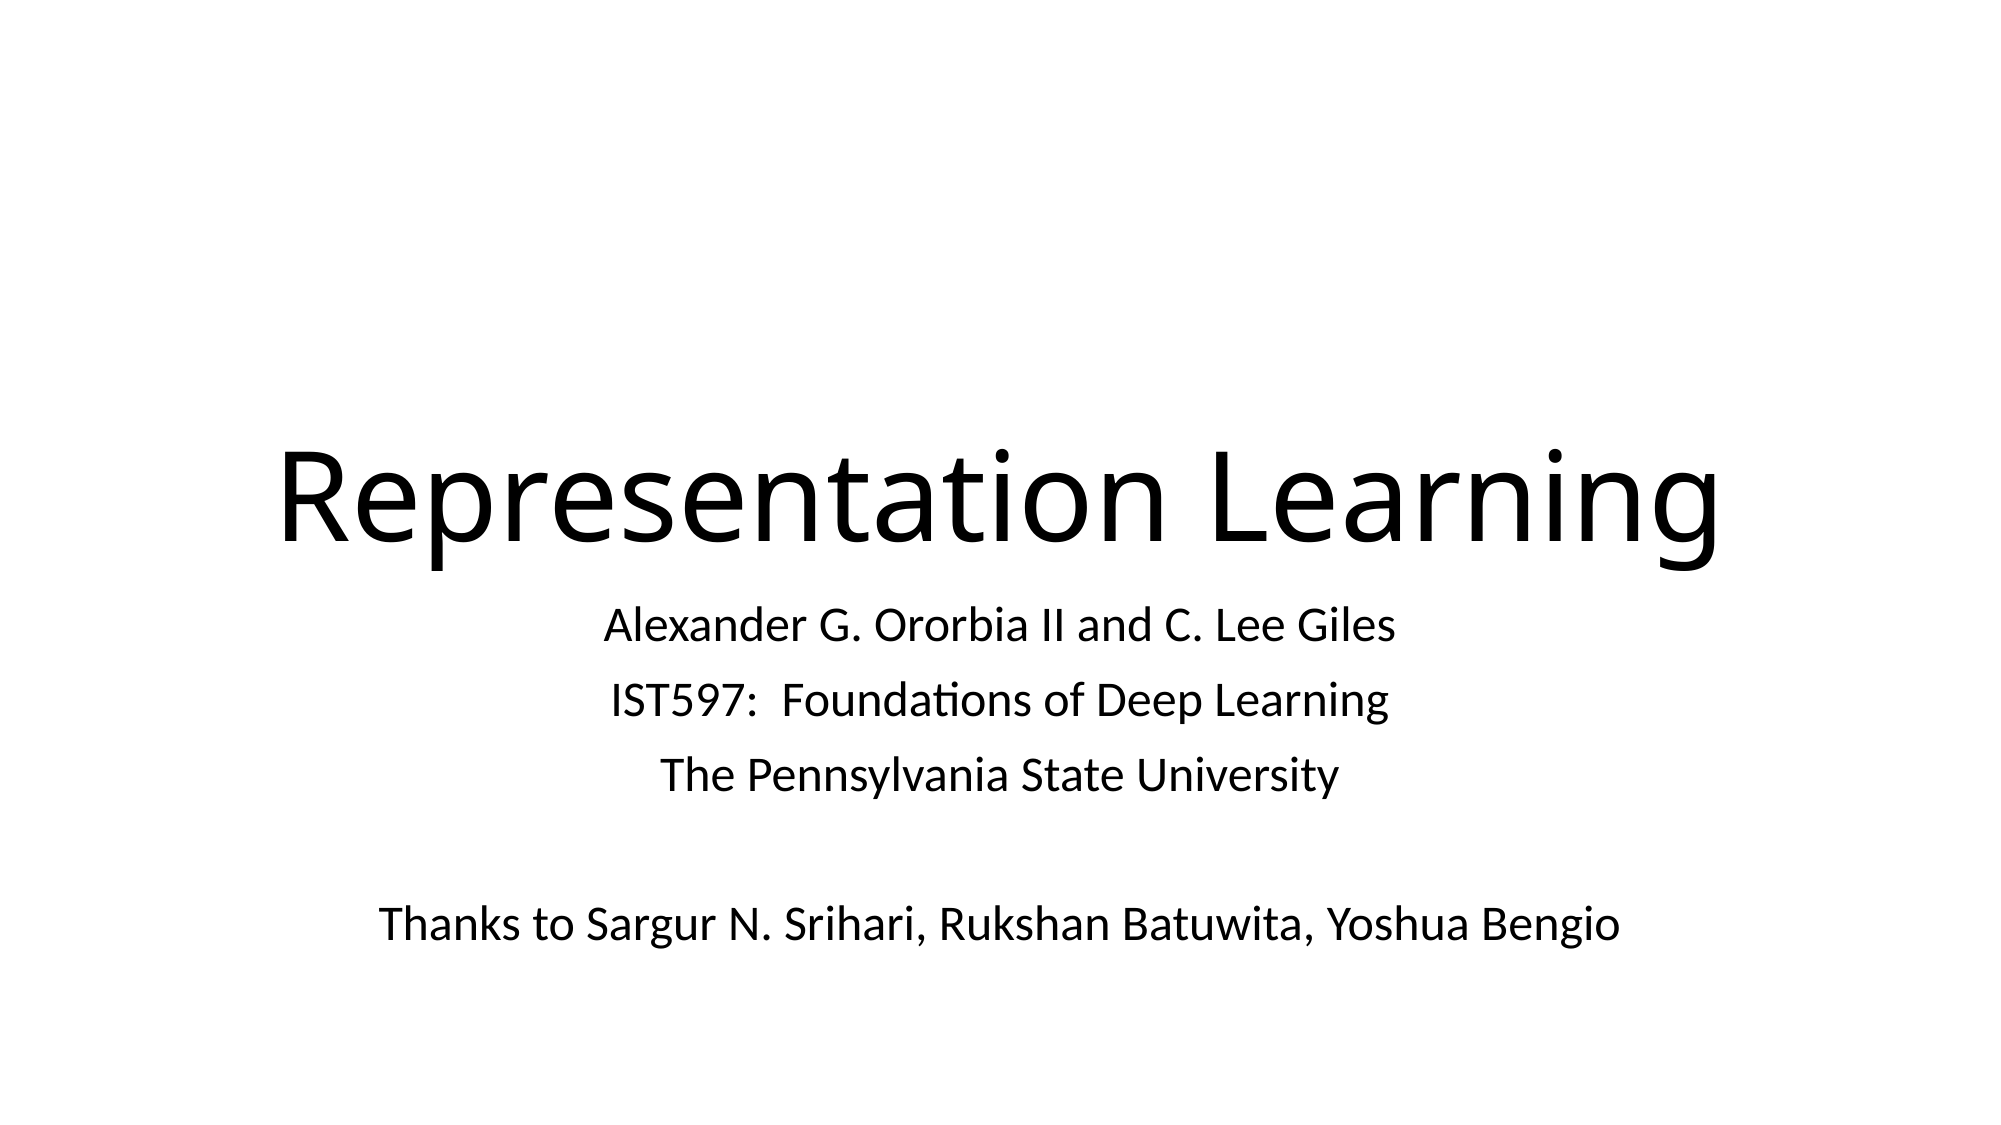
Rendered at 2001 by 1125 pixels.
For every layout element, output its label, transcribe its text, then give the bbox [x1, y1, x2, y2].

title Representation Learning [249, 184, 1750, 576]
subtitle Alexander G. Ororbia II and C. Lee Giles IST597: Foundations of Deep Learning The Pennsylvania State University Thanks to Sargur N. Srihari, Rukshan Batuwita, Yoshua Bengio [249, 590, 1750, 1029]
